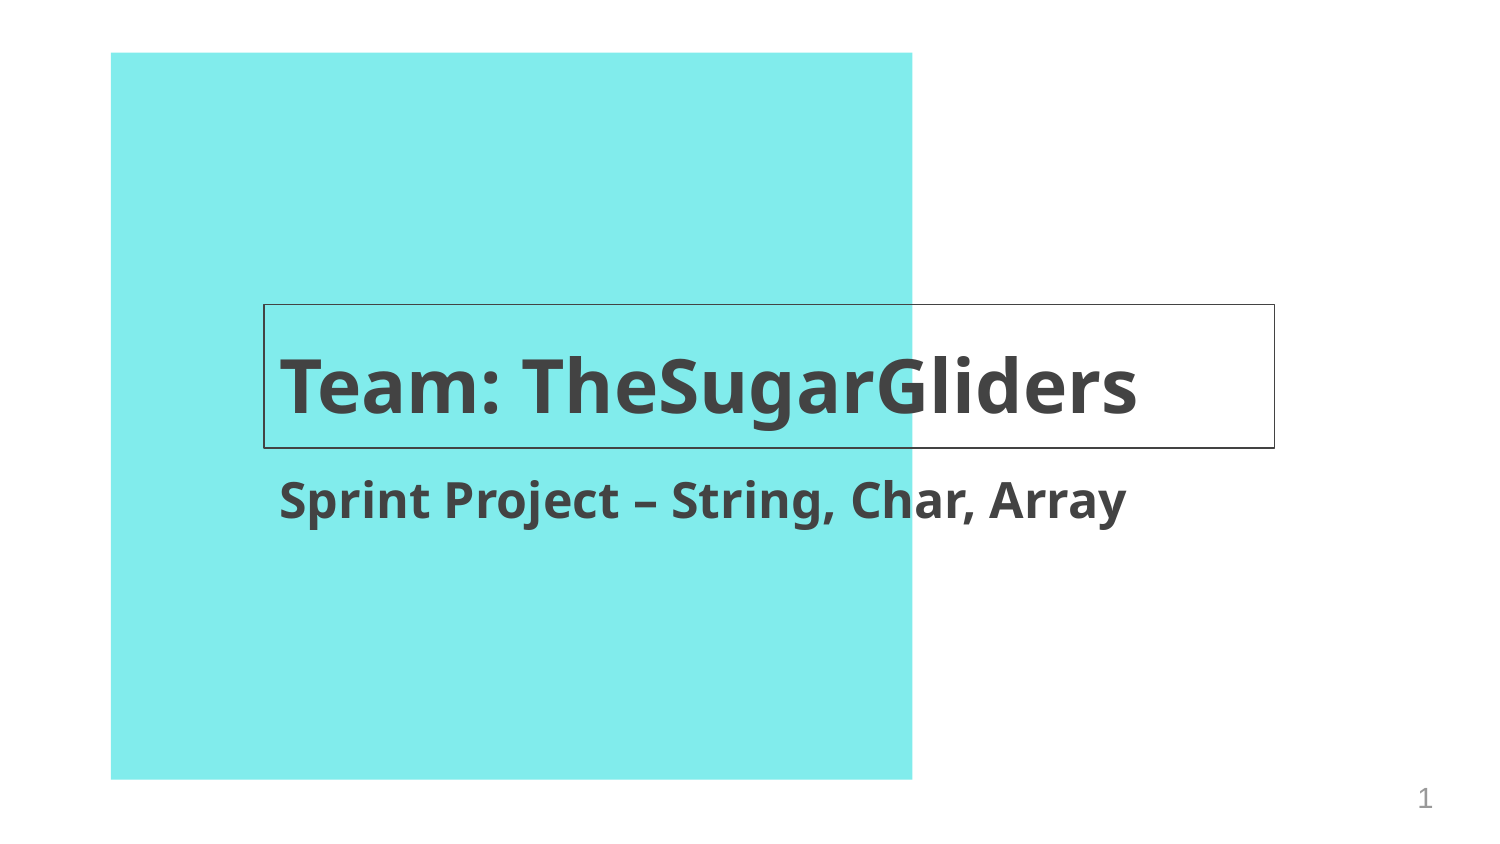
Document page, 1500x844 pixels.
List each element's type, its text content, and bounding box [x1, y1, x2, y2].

text_box [264, 200, 922, 309]
text_box 1 [1402, 764, 1493, 830]
title Team: TheSugarGliders [261, 301, 1277, 451]
text_box Sprint Project – String, Char, Array [264, 421, 1275, 566]
